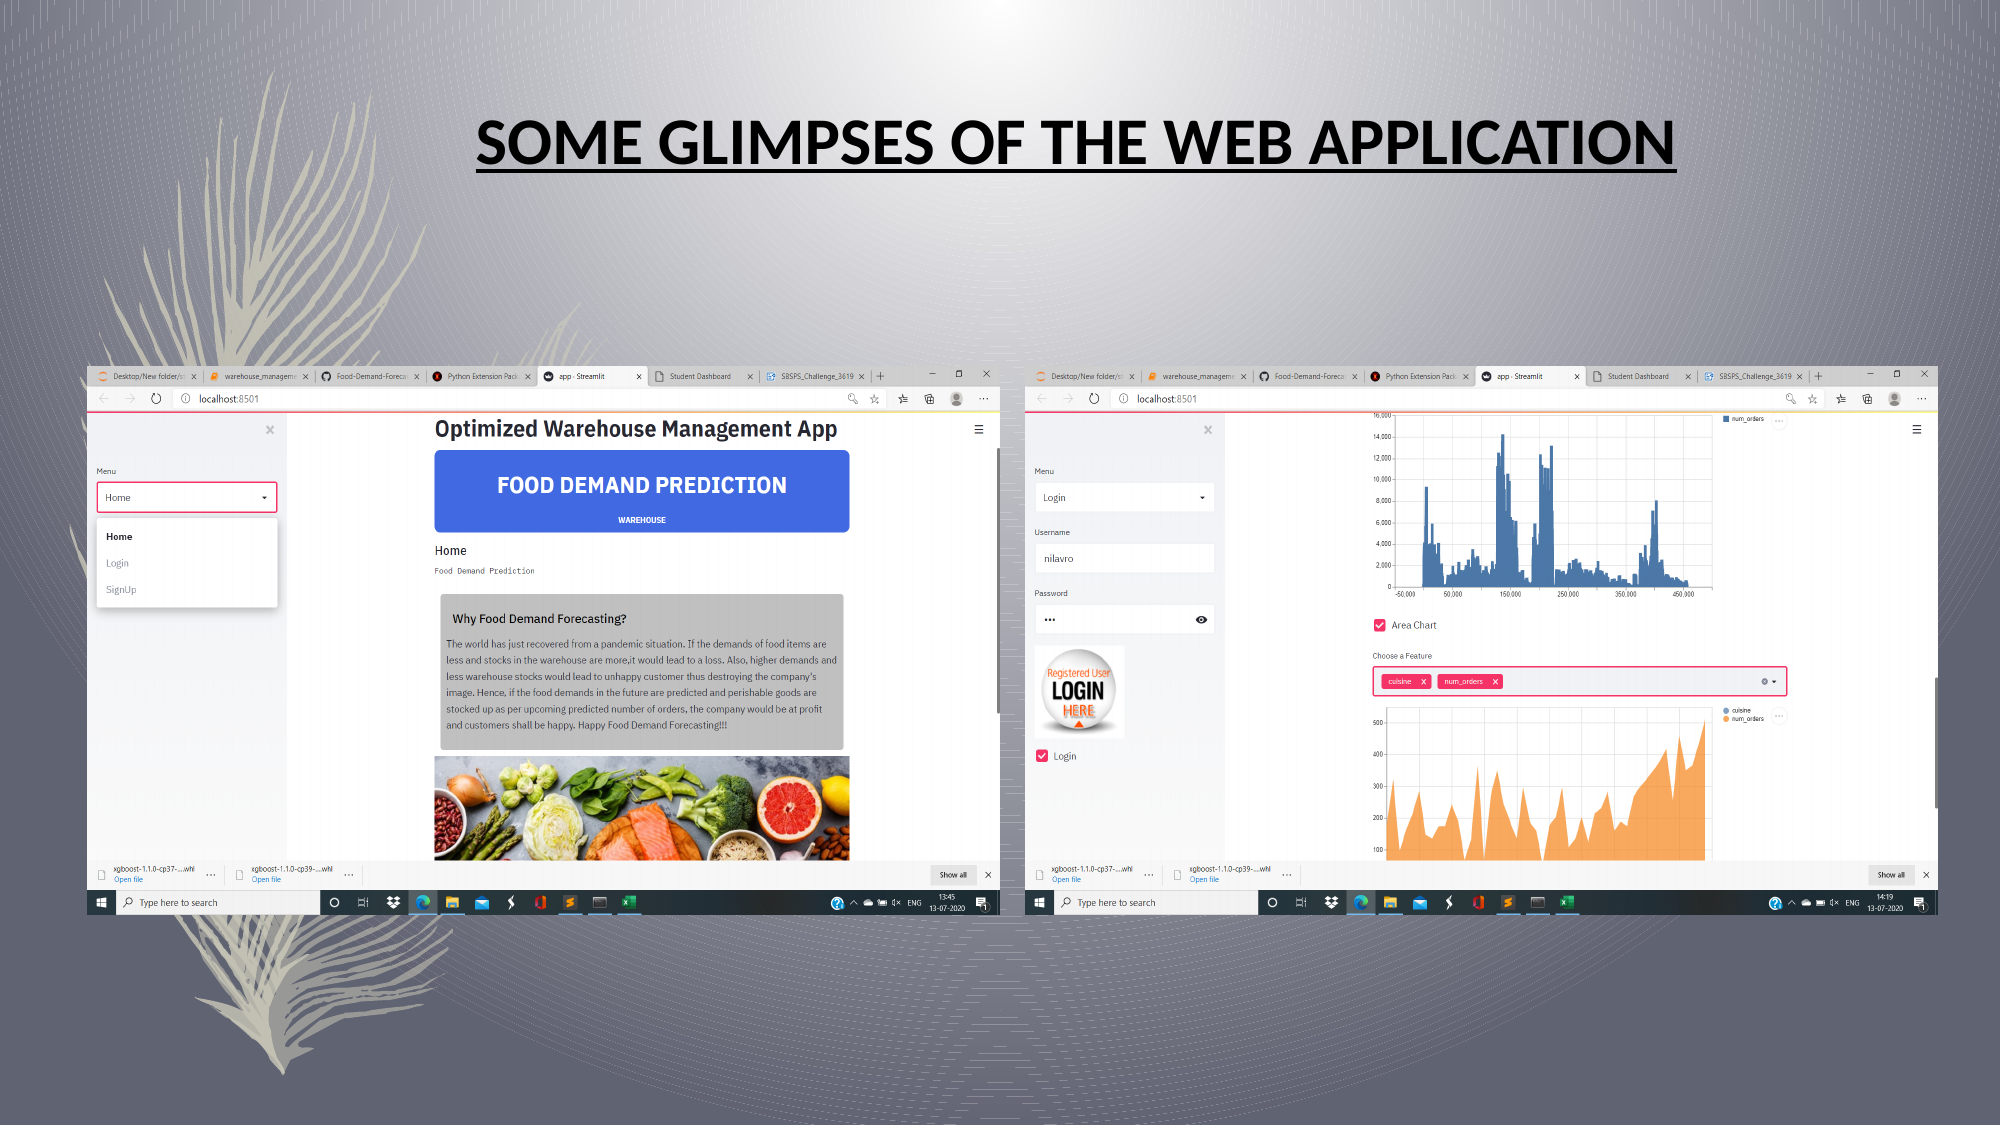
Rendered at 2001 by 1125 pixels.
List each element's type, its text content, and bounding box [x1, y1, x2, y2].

text_box SOME GLIMPSES OF THE WEB APPLICATION [460, 90, 1764, 186]
picture [87, 366, 1001, 916]
picture [1024, 366, 1938, 916]
